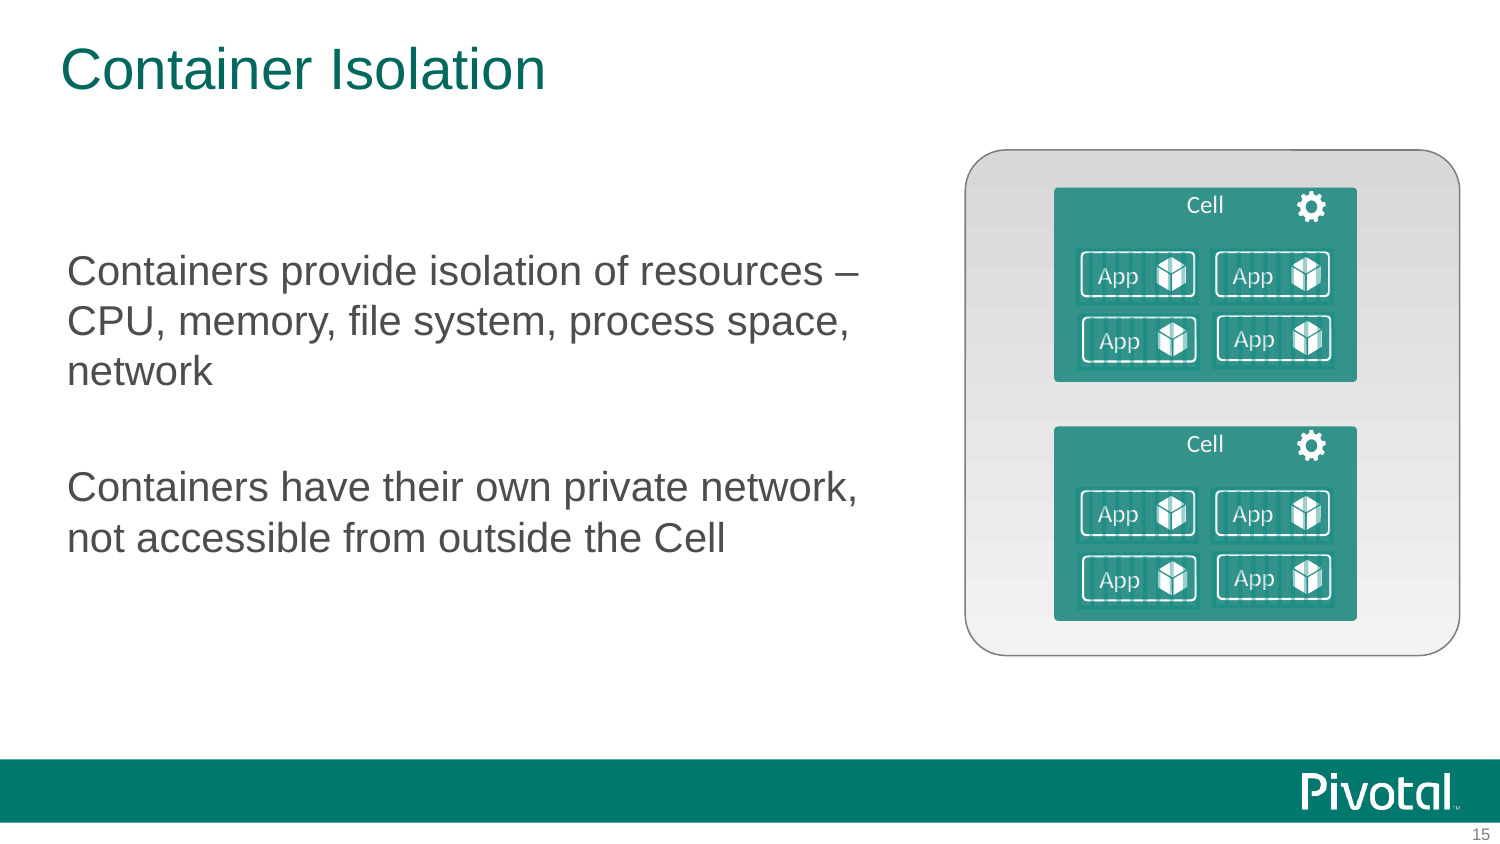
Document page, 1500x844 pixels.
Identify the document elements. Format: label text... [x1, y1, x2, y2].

text_box Containers provide isolation of resources – CPU, memory, file system, process space, network Containers have their own private network, not accessible from outside the Cell [51, 236, 898, 688]
picture [1302, 773, 1460, 810]
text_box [1053, 187, 1358, 383]
text_box [965, 149, 1460, 656]
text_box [1053, 426, 1358, 622]
title Container Isolation [60, 38, 1440, 115]
